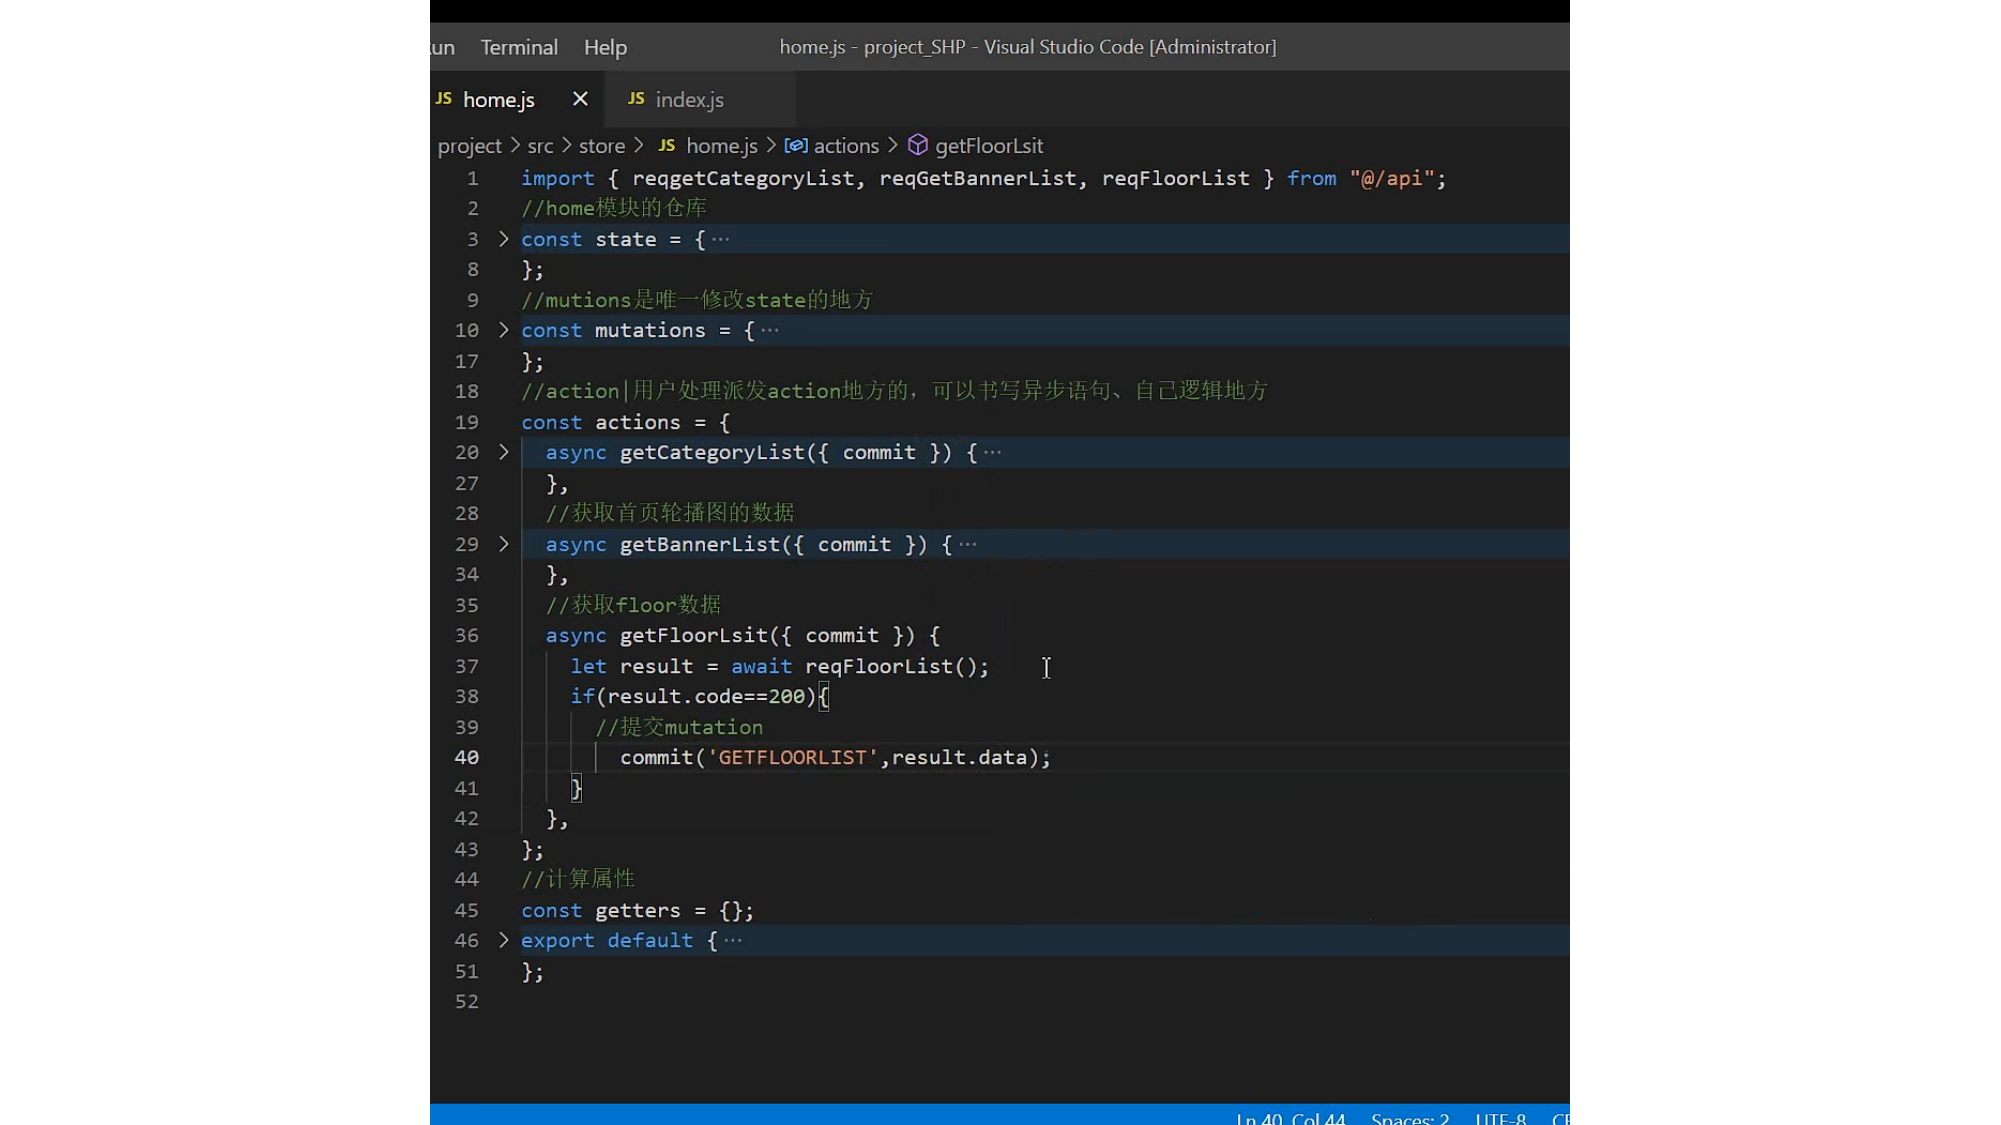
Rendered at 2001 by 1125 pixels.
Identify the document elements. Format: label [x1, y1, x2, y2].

picture [430, 0, 1570, 1125]
